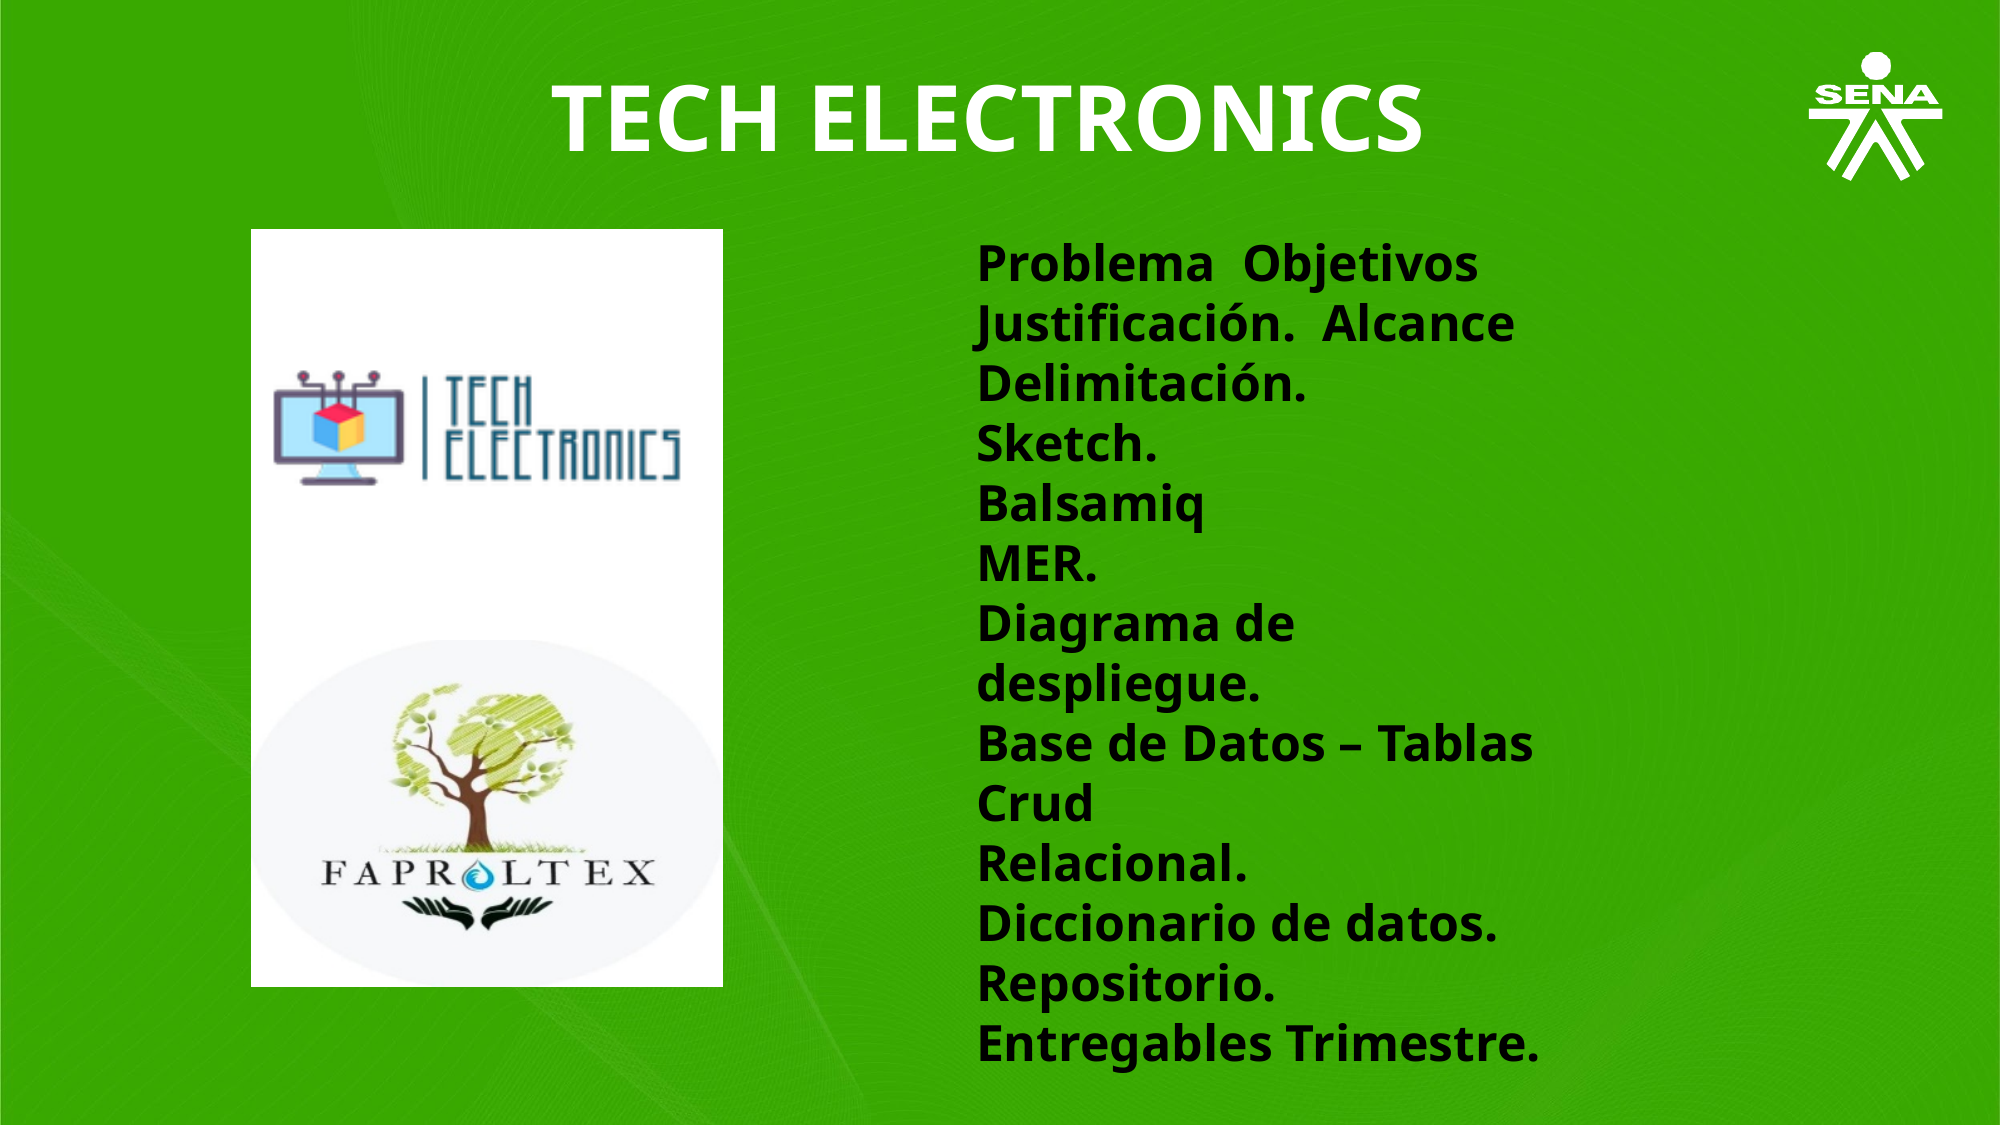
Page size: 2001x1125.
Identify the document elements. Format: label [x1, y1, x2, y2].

picture [250, 229, 723, 988]
text_box [0, 0, 2000, 1125]
